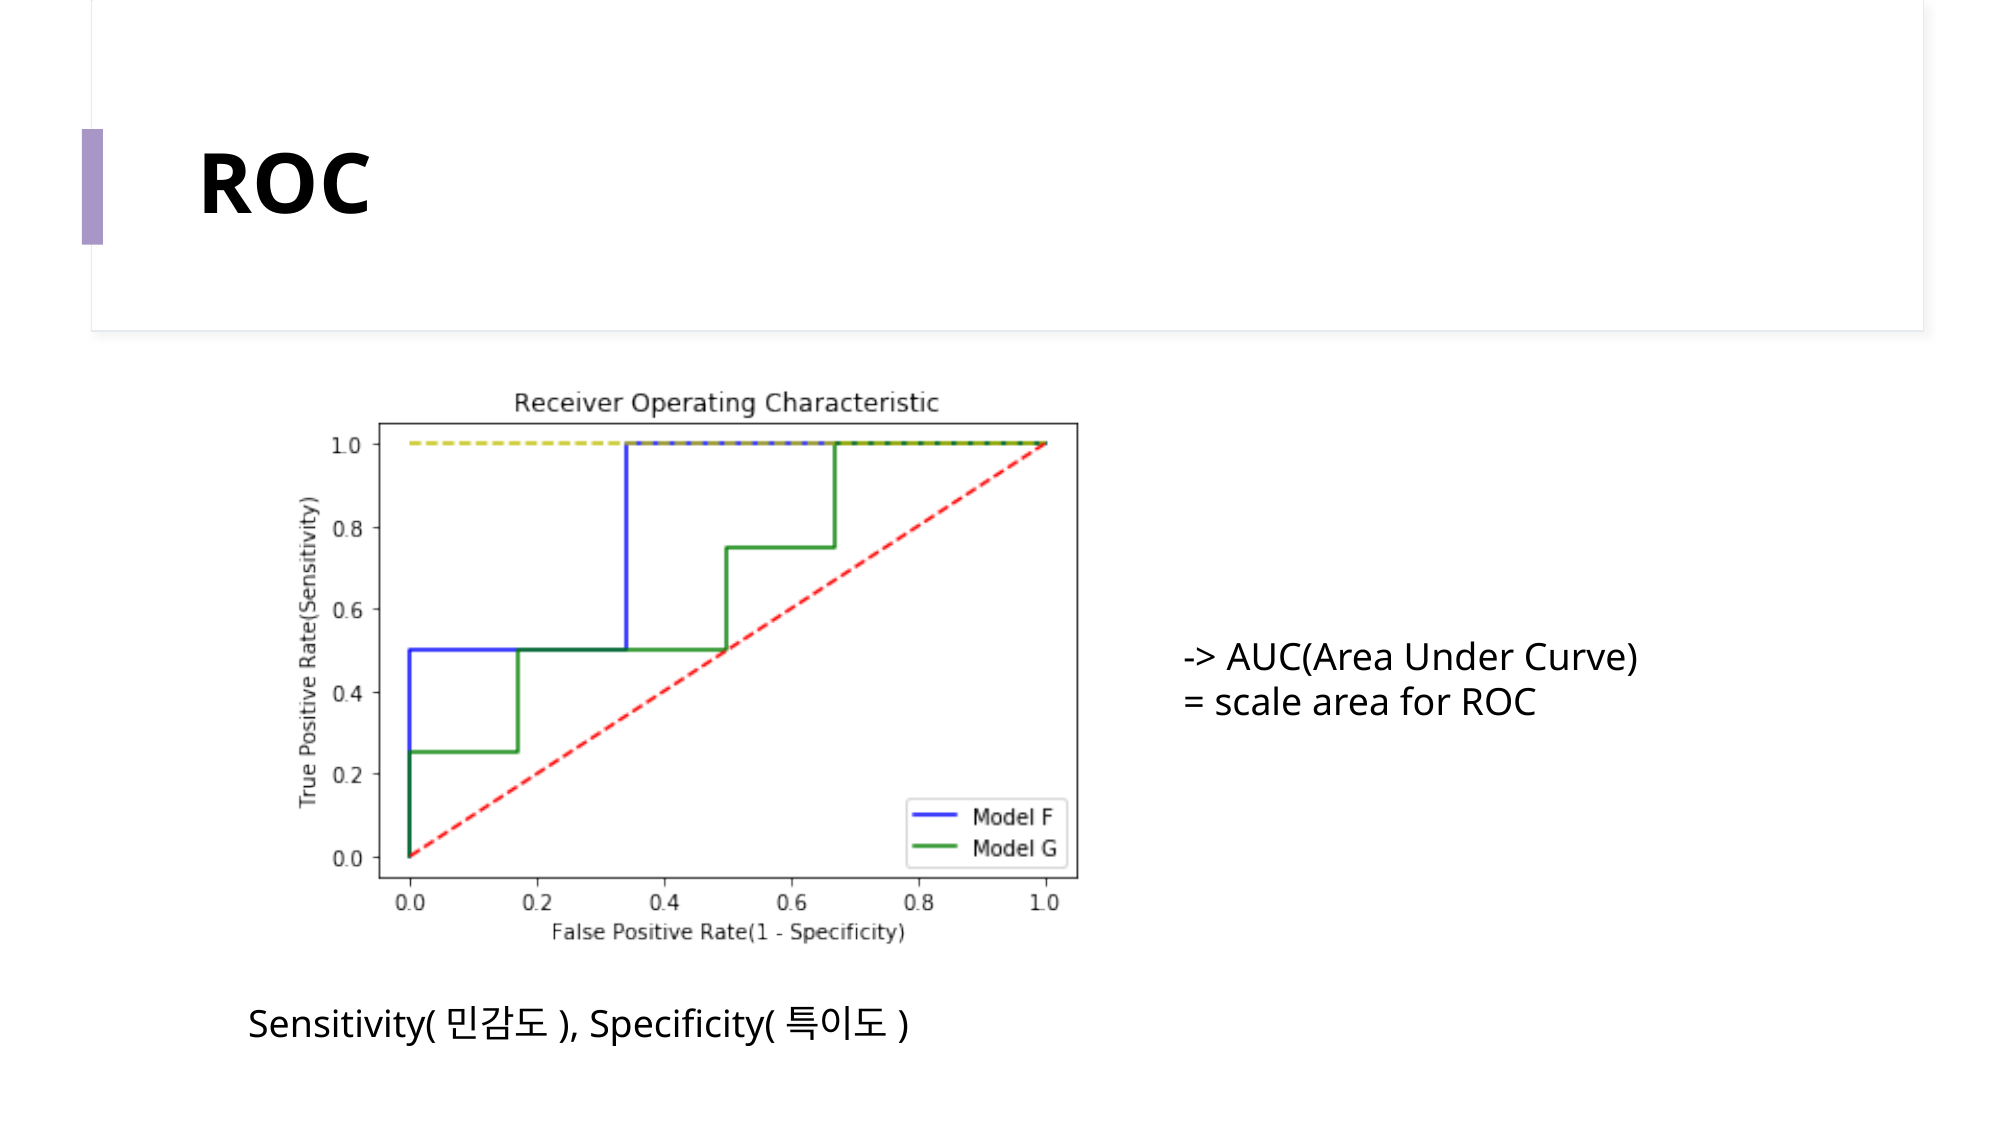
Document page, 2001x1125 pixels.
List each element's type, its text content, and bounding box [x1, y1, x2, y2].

text_box Sensitivity(민감도), Specificity(특이도) [233, 992, 1234, 1053]
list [287, 377, 1098, 957]
title ROC [183, 90, 1851, 284]
text_box -> AUC(Area Under Curve) = scale area for ROC [1168, 625, 1863, 731]
